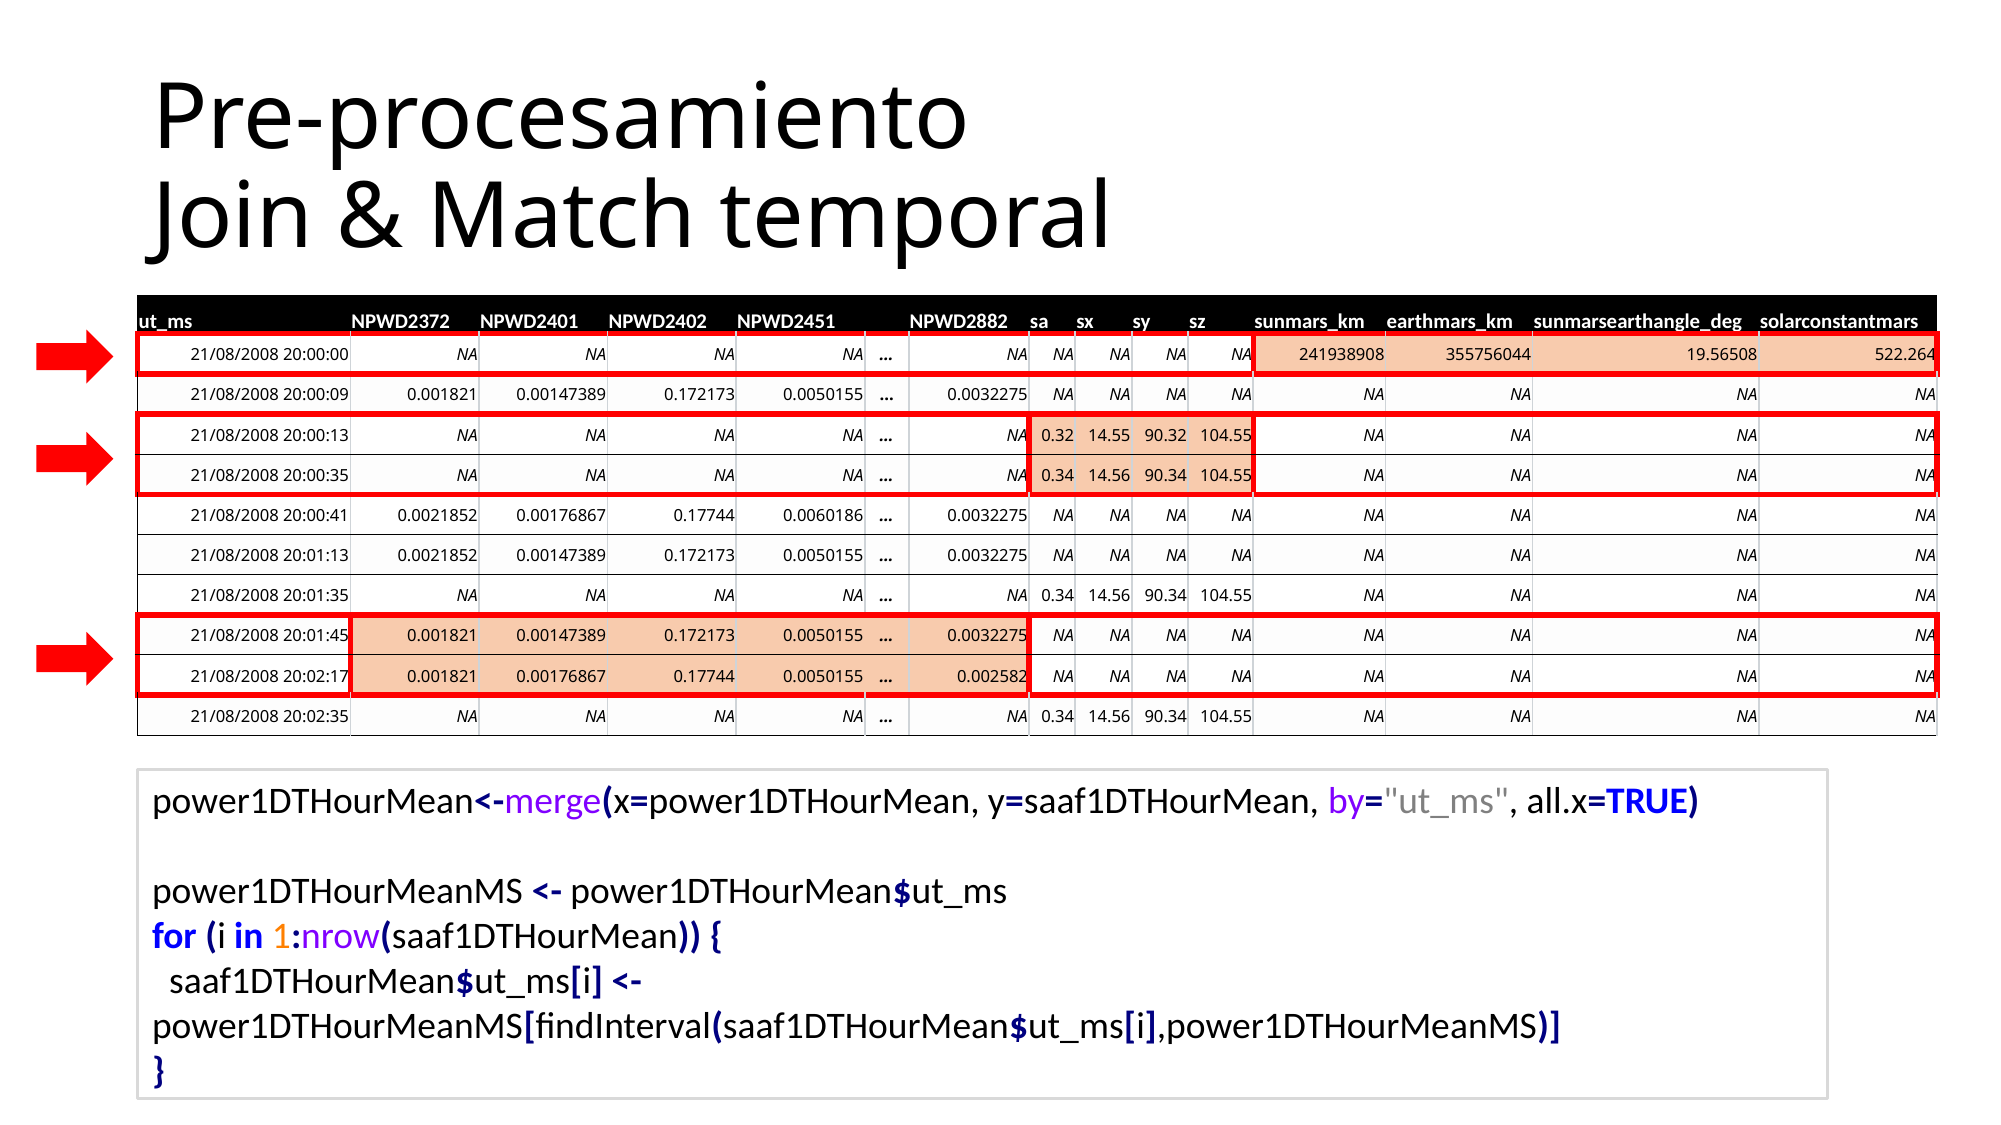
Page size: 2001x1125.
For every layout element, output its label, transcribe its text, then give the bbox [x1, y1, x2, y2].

table_cell NA [1760, 618, 1934, 654]
table_cell NA [1254, 698, 1385, 735]
table_cell NA [1760, 377, 1936, 411]
table_cell NA [910, 417, 1026, 454]
table_cell 14.55 [1076, 417, 1131, 454]
table_cell 90.34 [1133, 455, 1187, 492]
table_cell NA [1254, 655, 1385, 692]
table_cell NA [1076, 535, 1131, 574]
table_cell NA [1076, 497, 1131, 534]
table_header NPWD2401 [479, 296, 608, 331]
table_cell 0.00147389 [480, 377, 607, 411]
table_cell NA [1133, 535, 1187, 574]
text_box [35, 429, 115, 489]
table_cell 0.0032275 [910, 535, 1028, 574]
table_cell NA [1760, 497, 1936, 534]
table_cell NA [1076, 655, 1131, 692]
table_header sx [1075, 296, 1132, 331]
table_cell NA [1133, 618, 1187, 654]
table_cell 0.34 [1030, 698, 1074, 735]
table_cell NA [1760, 698, 1936, 735]
table_cell 14.56 [1076, 455, 1131, 492]
table_header earthmars_km [1386, 296, 1532, 331]
table_header ut_ms [138, 296, 350, 331]
table_cell NA [1133, 655, 1187, 692]
table_header sunmars_km [1253, 296, 1386, 331]
table_cell 90.32 [1133, 417, 1187, 454]
table_cell 0.32 [1032, 417, 1074, 454]
table_cell NA [1189, 377, 1252, 411]
table_cell 21/08/2008 20:02:35 [138, 698, 350, 735]
table_cell NA [608, 336, 735, 371]
table_cell 241938908 [1256, 336, 1385, 371]
table_header sy [1132, 296, 1188, 331]
table_cell 0.17744 [608, 497, 735, 534]
table_header sunmarsearthangle_deg [1532, 296, 1759, 331]
table_header NPWD2372 [350, 296, 479, 331]
table_cell 21/08/2008 20:02:17 [140, 655, 348, 692]
table_cell NA [1189, 655, 1252, 692]
table_cell NA [480, 698, 607, 735]
table_cell NA [1533, 618, 1758, 654]
table_cell 14.56 [1076, 698, 1131, 735]
table_cell NA [608, 417, 735, 454]
table_cell NA [1760, 655, 1934, 692]
table_cell NA [1533, 698, 1758, 735]
table_header sz [1188, 296, 1253, 331]
table_cell 0.0032275 [910, 497, 1028, 534]
table_header NPWD2451 [736, 296, 865, 331]
table_cell 104.55 [1189, 698, 1252, 735]
text_box power1DTHourMean<-merge(x=power1DTHourMean, y=saaf1DTHourMean, by="ut_ms", all.x=TRUE) power1DTHourMeanMS <- power1DTHourMean$ut_ms for (i in 1:nrow(saaf1DTHourMean)) { saaf1DTHourMean$ut_ms[i] <- power1DTHourMeanMS[findInterval(saaf1DTHourMean$ut_ms[i],power1DTHourMeanMS)] } [137, 769, 1828, 1099]
table_cell NA [1760, 417, 1934, 454]
table_cell NA [1254, 497, 1385, 534]
table_cell 0.172173 [608, 377, 735, 411]
table_cell NA [1386, 497, 1532, 534]
table_cell NA [1533, 497, 1758, 534]
table_cell NA [1189, 336, 1251, 371]
table_cell NA [1386, 377, 1532, 411]
table_cell NA [351, 336, 478, 371]
table_cell NA [608, 698, 735, 735]
table_cell NA [1076, 377, 1131, 411]
table_cell … [865, 618, 908, 654]
table_cell NA [351, 417, 478, 454]
table_cell NA [1133, 497, 1187, 534]
table_cell NA [608, 455, 735, 492]
table_cell NA [910, 455, 1026, 492]
table_cell NA [480, 336, 607, 371]
table_cell NA [351, 455, 478, 492]
title Pre-procesamiento Join & Match temporal [137, 59, 1863, 278]
table_cell NA [910, 336, 1028, 371]
table_cell 0.17744 [608, 655, 735, 692]
table_cell NA [1533, 655, 1758, 692]
table_cell NA [1254, 575, 1385, 612]
table_cell NA [910, 575, 1028, 612]
table_cell 0.172173 [608, 535, 735, 574]
table_cell NA [1386, 455, 1532, 492]
table_cell 21/08/2008 20:00:13 [140, 417, 350, 454]
table_cell NA [480, 455, 607, 492]
table_cell 14.56 [1076, 575, 1131, 612]
table_cell NA [1030, 336, 1074, 371]
table_cell NA [1256, 455, 1385, 492]
table_cell 90.34 [1133, 698, 1187, 735]
table_cell 21/08/2008 20:01:35 [138, 575, 350, 612]
table_header NPWD2882 [909, 296, 1029, 331]
table_cell 0.34 [1032, 455, 1074, 492]
table_header NPWD2402 [608, 296, 736, 331]
table_cell NA [351, 575, 478, 612]
table_cell 104.55 [1189, 417, 1251, 454]
table_cell NA [1760, 455, 1934, 492]
table_cell … [866, 455, 908, 492]
table_cell 0.0032275 [910, 618, 1026, 654]
table_cell 0.00176867 [480, 497, 607, 534]
table_cell NA [1760, 535, 1936, 574]
table_cell 0.002582 [910, 655, 1026, 692]
table_cell NA [1386, 698, 1532, 735]
table_cell 522.264 [1760, 336, 1934, 371]
table_cell NA [1386, 535, 1532, 574]
table_cell NA [1076, 618, 1131, 654]
table_cell 0.0050155 [737, 535, 864, 574]
table_cell NA [1030, 377, 1074, 411]
text_box [35, 327, 115, 387]
table_cell NA [1254, 535, 1385, 574]
table_cell NA [737, 455, 864, 492]
table_cell NA [1254, 618, 1385, 654]
table_cell NA [1254, 377, 1385, 411]
table_cell … [866, 698, 908, 735]
table_cell NA [480, 417, 607, 454]
table_cell 0.34 [1030, 575, 1074, 612]
table_header solarconstantmars [1759, 296, 1937, 331]
table_cell NA [480, 575, 607, 612]
table_cell 21/08/2008 20:01:45 [140, 618, 348, 654]
table_cell 0.001821 [353, 618, 478, 654]
table_cell NA [1533, 535, 1758, 574]
table_cell … [866, 575, 908, 612]
table_cell 90.34 [1133, 575, 1187, 612]
table_cell NA [1386, 655, 1532, 692]
table_cell 0.0050155 [737, 377, 864, 411]
table_cell … [865, 655, 908, 692]
table_cell NA [351, 698, 478, 735]
table_cell 104.55 [1189, 455, 1251, 492]
table_cell 0.0032275 [910, 377, 1028, 411]
table_cell NA [1189, 497, 1252, 534]
table_header [865, 296, 909, 331]
table_cell NA [1760, 575, 1936, 612]
table_cell NA [1533, 417, 1758, 454]
table_cell NA [1189, 618, 1252, 654]
table_cell NA [1032, 655, 1074, 692]
table_cell 0.172173 [608, 618, 735, 654]
table_cell NA [1030, 535, 1074, 574]
table_cell 19.56508 [1533, 336, 1758, 371]
table_cell 104.55 [1189, 575, 1252, 612]
table_cell … [866, 377, 908, 411]
table_cell NA [1533, 377, 1758, 411]
table_cell NA [1133, 377, 1187, 411]
table_cell 0.00147389 [480, 618, 607, 654]
table_header sa [1029, 296, 1075, 331]
table_cell 0.0021852 [351, 497, 478, 534]
table_cell … [866, 535, 908, 574]
table_cell NA [1256, 417, 1385, 454]
table_cell NA [737, 417, 864, 454]
table_cell NA [1076, 336, 1131, 371]
table_cell 0.0050155 [737, 618, 865, 654]
table_cell 0.0021852 [351, 535, 478, 574]
table_cell 21/08/2008 20:00:35 [140, 455, 350, 492]
table_cell 0.001821 [351, 377, 478, 411]
table_cell … [866, 336, 908, 371]
table_cell … [866, 497, 908, 534]
table_cell NA [910, 698, 1028, 735]
table_cell NA [1386, 618, 1532, 654]
table_cell 21/08/2008 20:01:13 [138, 535, 350, 574]
table_cell … [866, 417, 908, 454]
table_cell NA [1030, 497, 1074, 534]
table_cell 0.001821 [353, 655, 478, 692]
table_cell 0.00176867 [480, 655, 607, 692]
table_cell NA [1533, 455, 1758, 492]
table_cell NA [1133, 336, 1187, 371]
table_cell NA [737, 698, 864, 735]
table_cell NA [1386, 575, 1532, 612]
table_cell 355756044 [1386, 336, 1532, 371]
table_cell 21/08/2008 20:00:41 [138, 497, 350, 534]
table_cell 0.0050155 [737, 655, 865, 692]
table_cell NA [608, 575, 735, 612]
table_cell NA [1189, 535, 1252, 574]
table_cell 0.0060186 [737, 497, 864, 534]
table_cell 21/08/2008 20:00:00 [140, 336, 350, 371]
table_cell NA [1386, 417, 1532, 454]
table_cell 21/08/2008 20:00:09 [138, 377, 350, 411]
table_cell 0.00147389 [480, 535, 607, 574]
table_cell NA [737, 575, 864, 612]
text_box [35, 629, 115, 689]
table_cell NA [1032, 618, 1074, 654]
table_cell NA [737, 336, 864, 371]
table_cell NA [1533, 575, 1758, 612]
